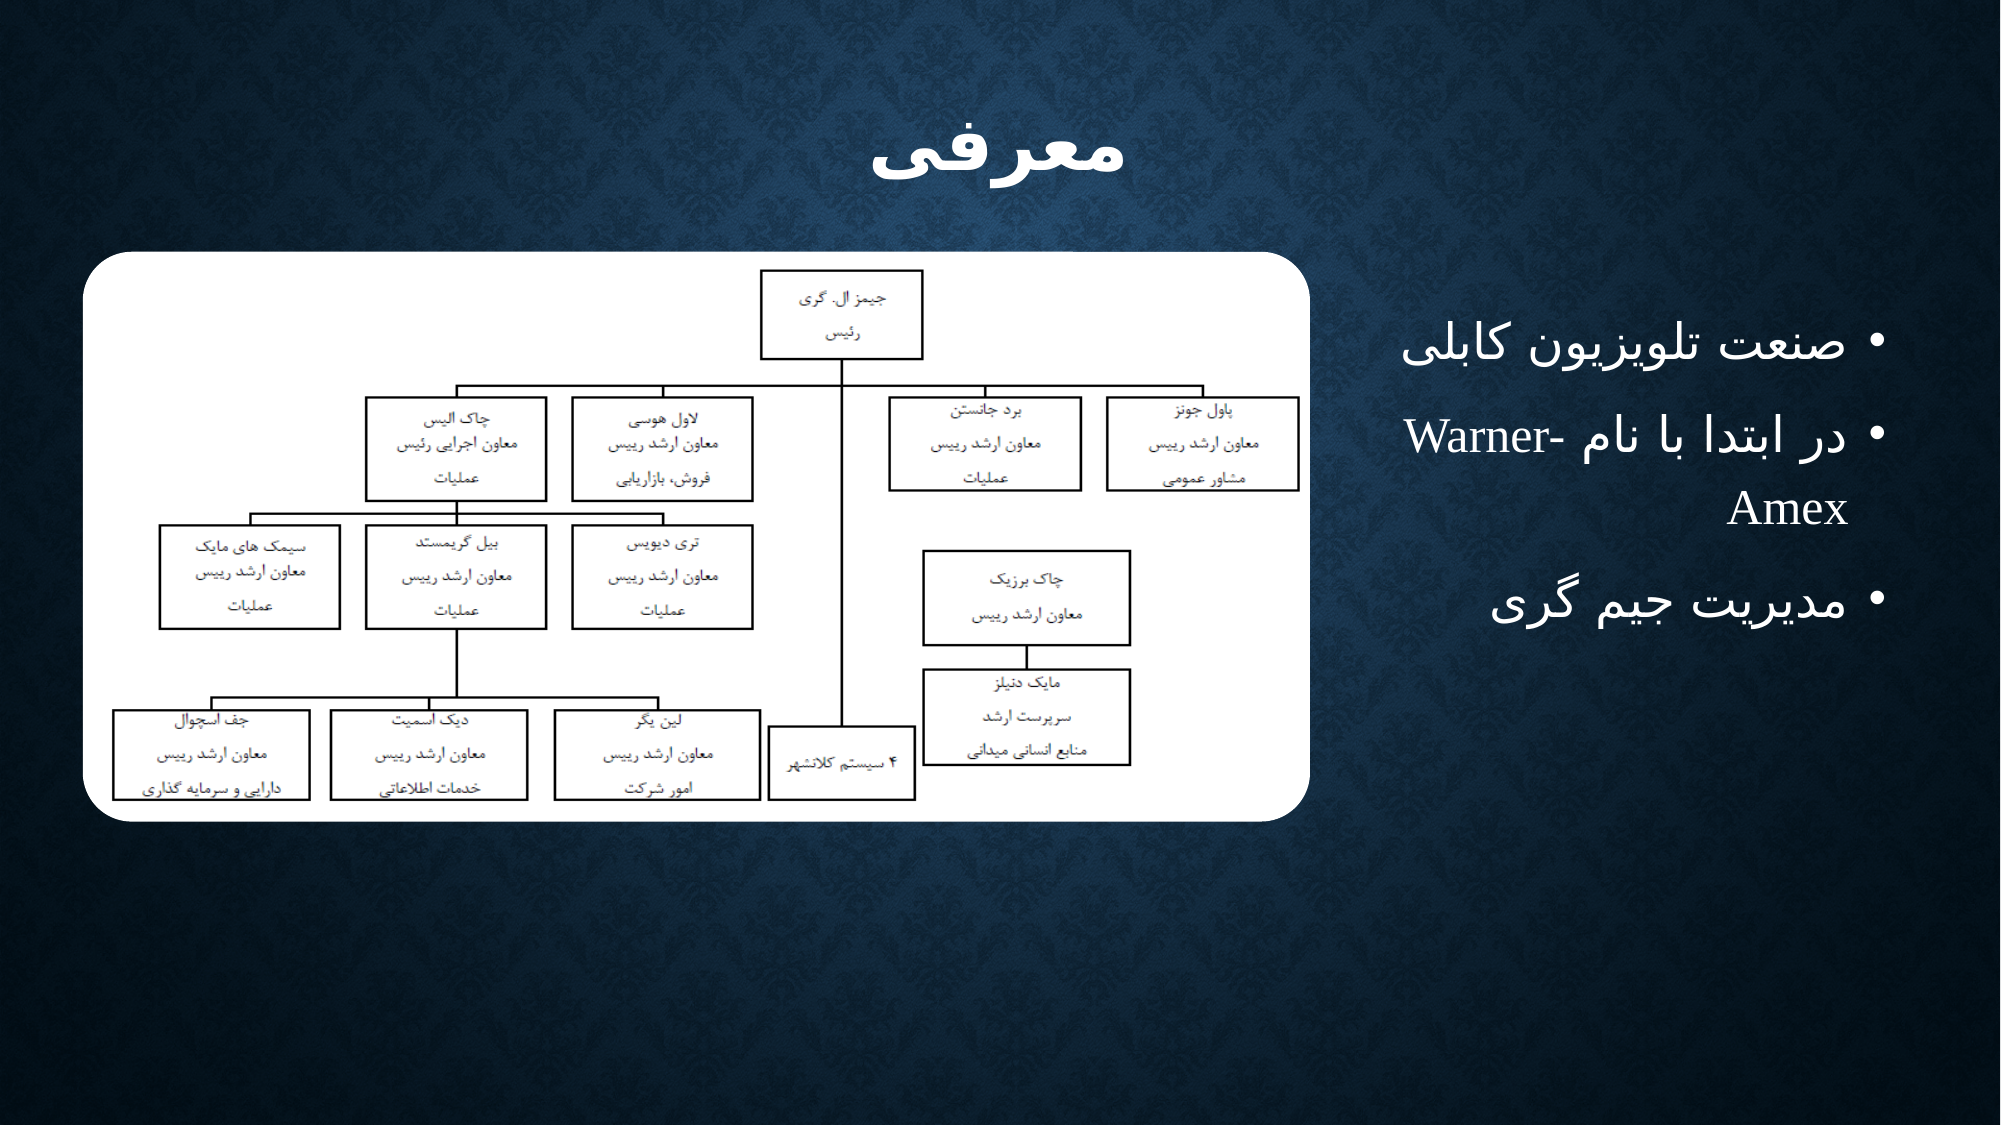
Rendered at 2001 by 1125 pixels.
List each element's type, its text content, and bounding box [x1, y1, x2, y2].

title معرفی [149, 66, 1849, 227]
picture [82, 251, 1311, 823]
list صنعت تلویزیون کابلی در ابتدا با نام Warner-Amex مدیریت جیم گری [1287, 290, 1902, 897]
